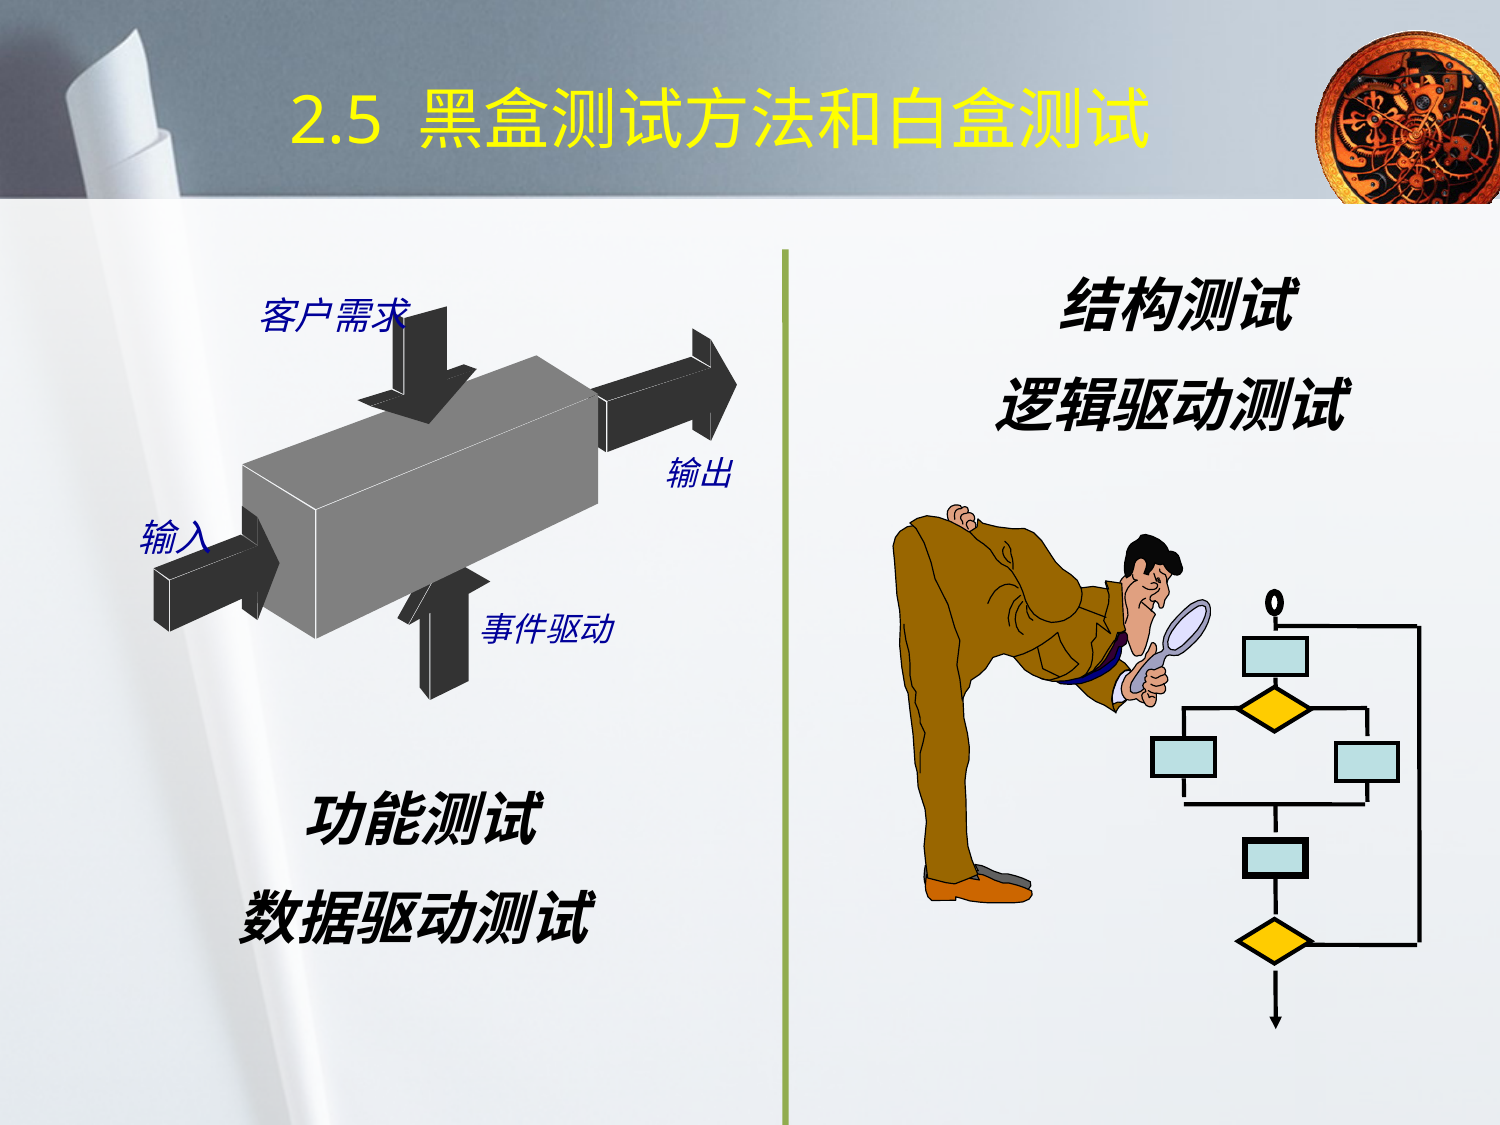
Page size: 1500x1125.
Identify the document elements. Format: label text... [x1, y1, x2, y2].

title 2.5 黑盒测试方法和白盒测试 [182, 60, 1259, 173]
text_box 结构测试 逻辑驱动测试 [903, 261, 1448, 445]
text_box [891, 503, 1420, 1030]
picture [0, 0, 1500, 204]
text_box 功能测试 数据驱动测试 [147, 774, 692, 959]
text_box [99, 283, 751, 706]
